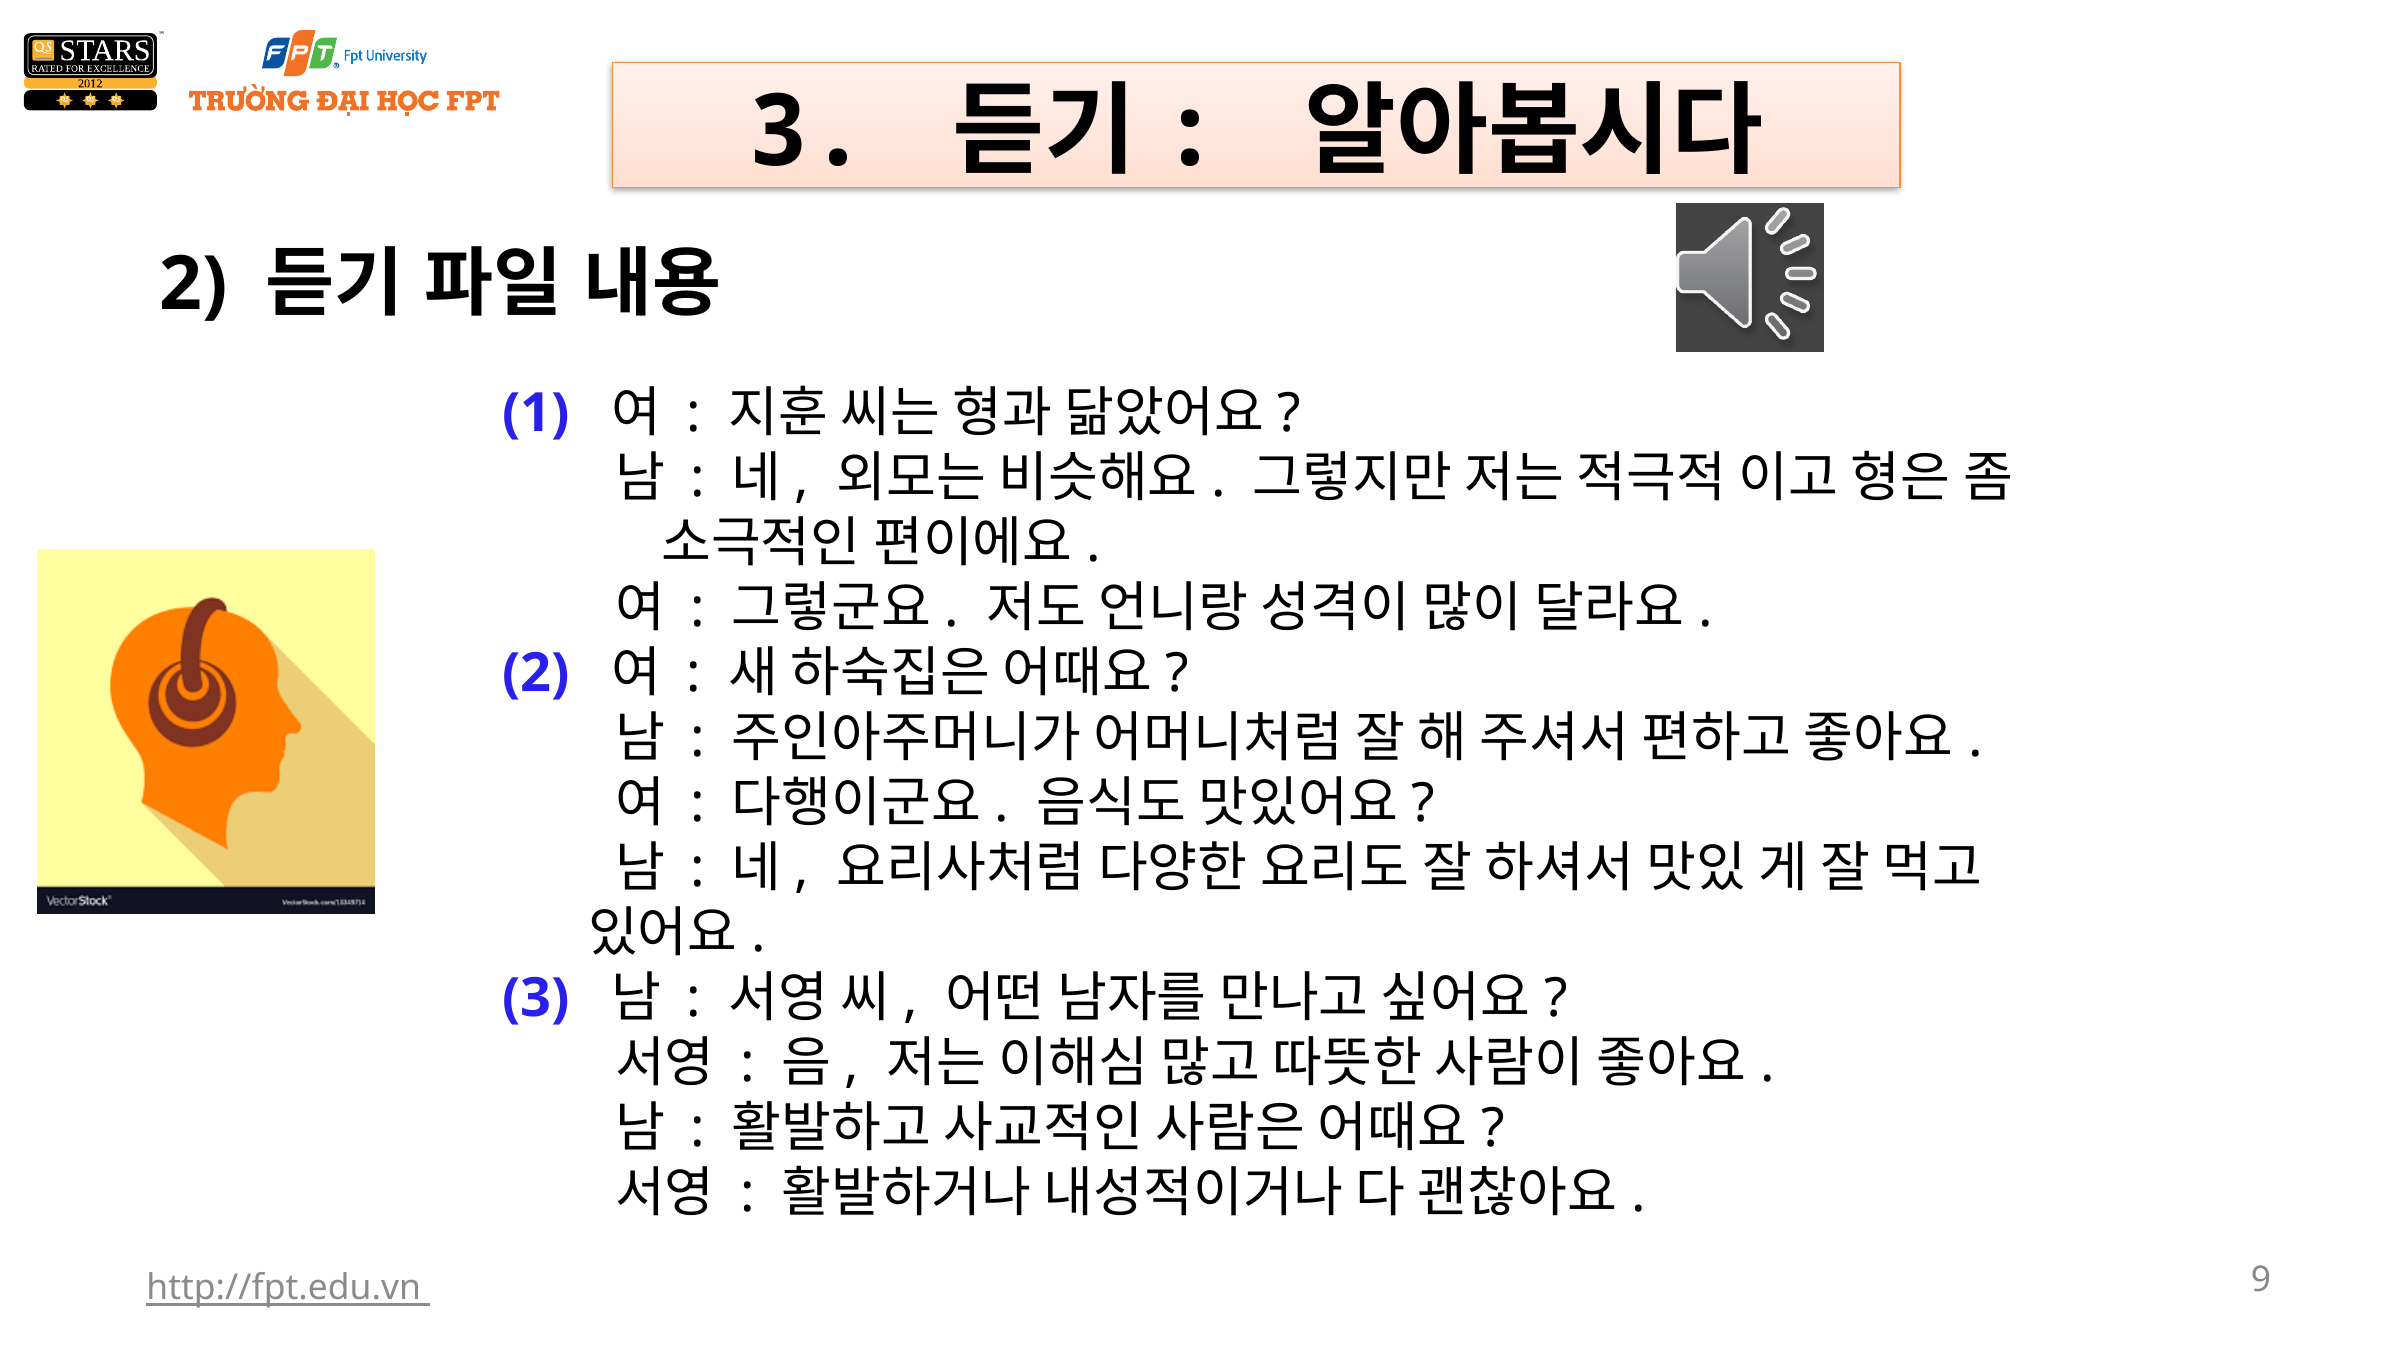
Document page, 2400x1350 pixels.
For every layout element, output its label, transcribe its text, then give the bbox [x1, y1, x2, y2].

picture [37, 549, 376, 915]
picture [1674, 202, 1826, 353]
text_box (1) 여 : 지훈 씨는 형과 닮았어요? 남 : 네, 외모는 비슷해요. 그렇지만 저는 적극적 이고 형은 좀 소극적인 편이에요. 여 : 그렇군요. 저도 언니랑 성격이 많이 달라요. (2) 여 : 새 하숙집은 어때요? 남 : 주인아주머니가 어머니처럼 잘 해 주셔서 편하고 좋아요. 여 : 다행이군요. 음식도 맛있어요? 남 : 네, 요리사처럼 다양한 요리도 잘 하셔서 맛있 게 잘 먹고 있어요. (3) 남 : 서영 씨, 어떤 남자를 만나고 싶어요? 서영 : 음, 저는 이해심 많고 따뜻한 사람이 좋아요. 남 : 활발하고 사교적인 사람은 어때요? 서영 : 활발하거나 내성적이거나 다 괜찮아요. [487, 362, 2400, 1104]
footer http://fpt.edu.vn [125, 1250, 885, 1322]
text_box 3. 듣기: 알아봅시다 [612, 62, 1901, 188]
slide_number 9 [2175, 1250, 2293, 1312]
text_box 2) 듣기 파일 내용 [124, 227, 885, 302]
